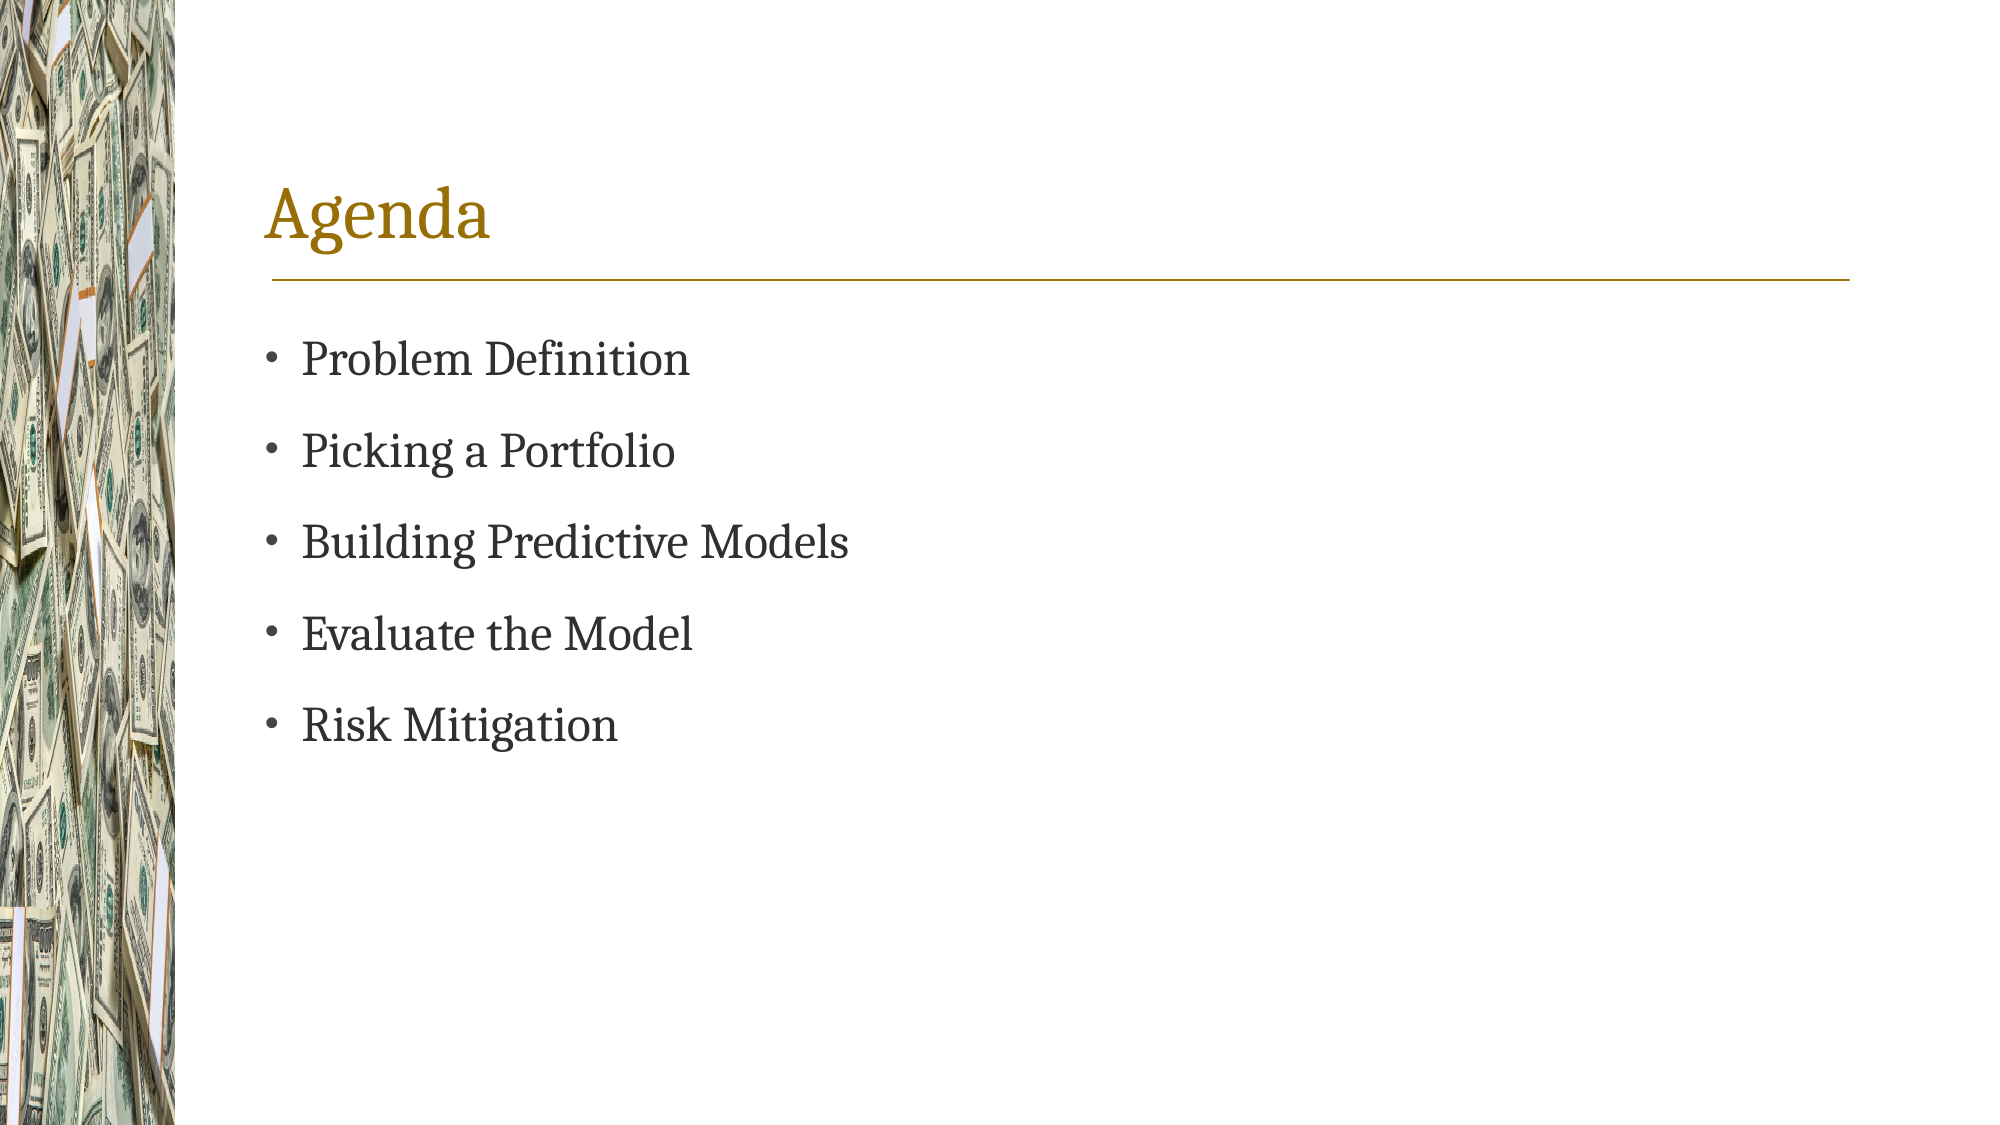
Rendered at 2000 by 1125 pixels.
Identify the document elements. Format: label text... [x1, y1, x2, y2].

title Agenda [249, 62, 1863, 263]
picture [0, 0, 175, 1125]
list Problem Definition Picking a Portfolio Building Predictive Models Evaluate the Model Risk Mitigation [249, 324, 1863, 1012]
